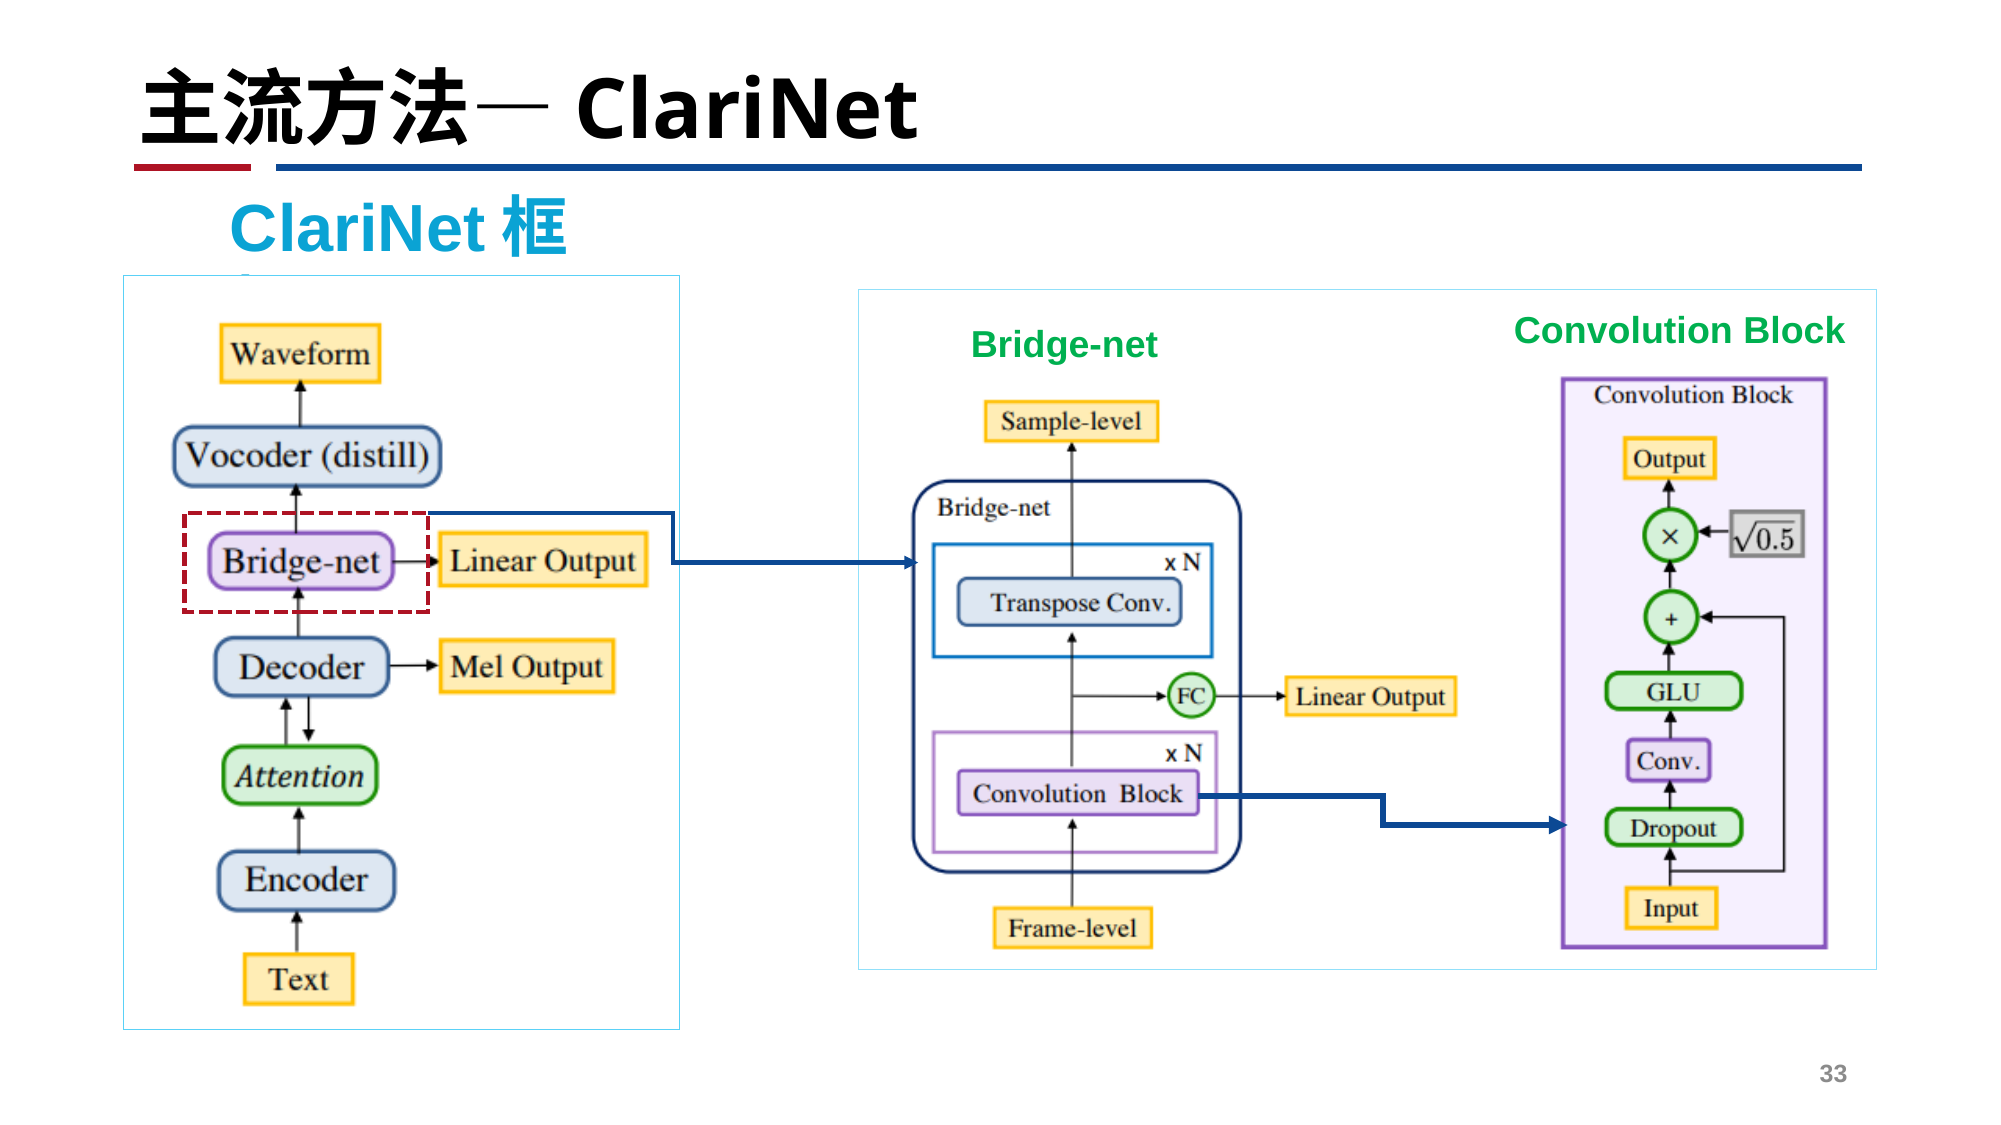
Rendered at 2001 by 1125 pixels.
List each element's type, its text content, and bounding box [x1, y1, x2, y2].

title 主流方法—ClariNet [123, 0, 1877, 163]
picture [123, 274, 680, 1030]
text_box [1198, 795, 1568, 825]
text_box ClariNet框架 [215, 177, 641, 274]
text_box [427, 513, 919, 563]
picture [858, 289, 1877, 970]
slide_number 33 [1412, 1042, 1863, 1103]
